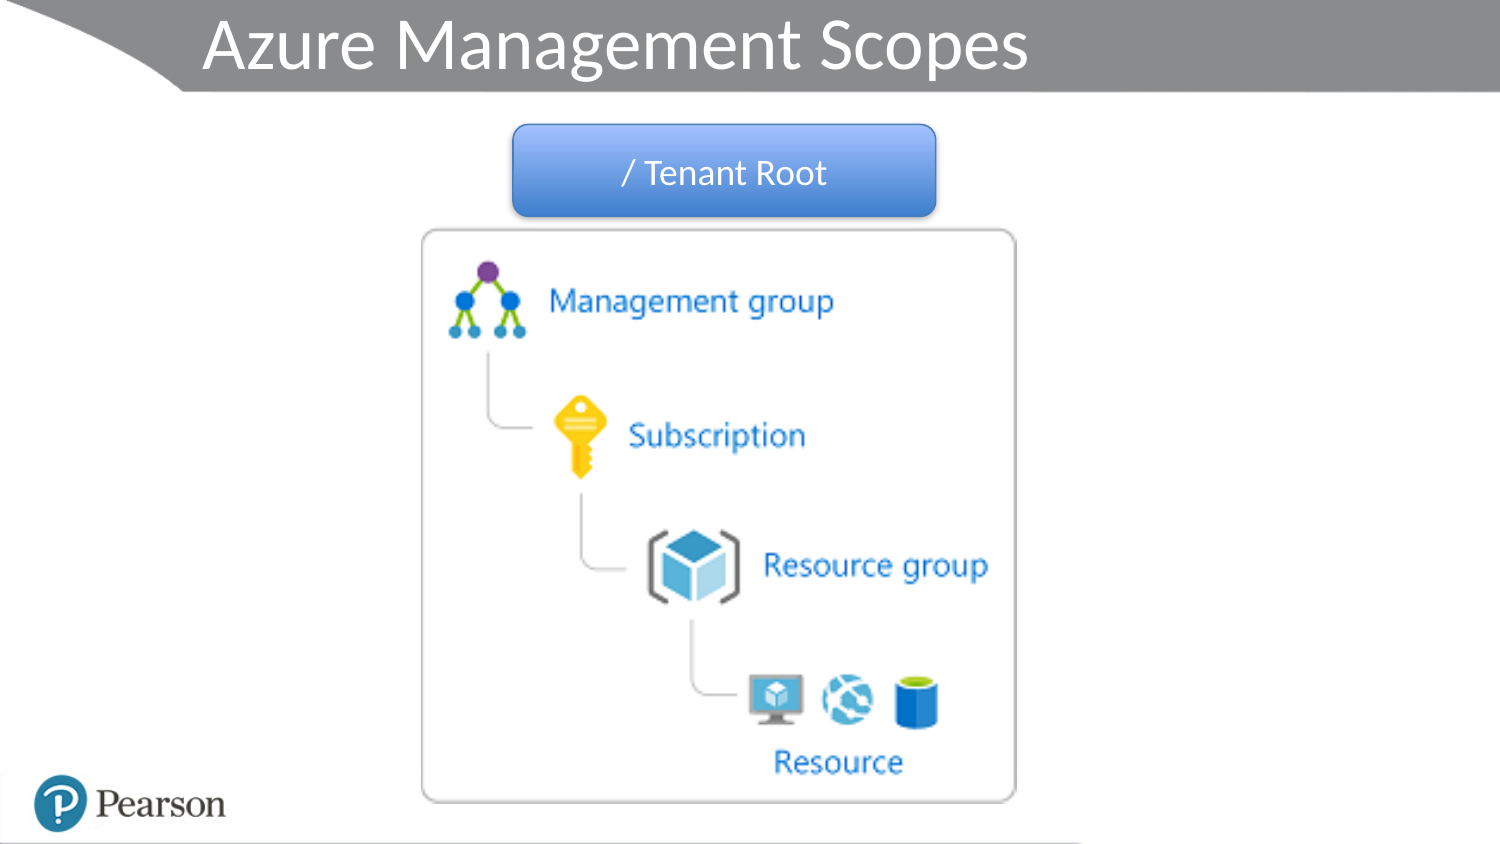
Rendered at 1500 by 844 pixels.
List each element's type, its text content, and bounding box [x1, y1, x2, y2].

title Azure Management Scopes [187, 0, 1426, 79]
picture [0, 0, 1500, 844]
text_box / Tenant Root [512, 123, 937, 144]
